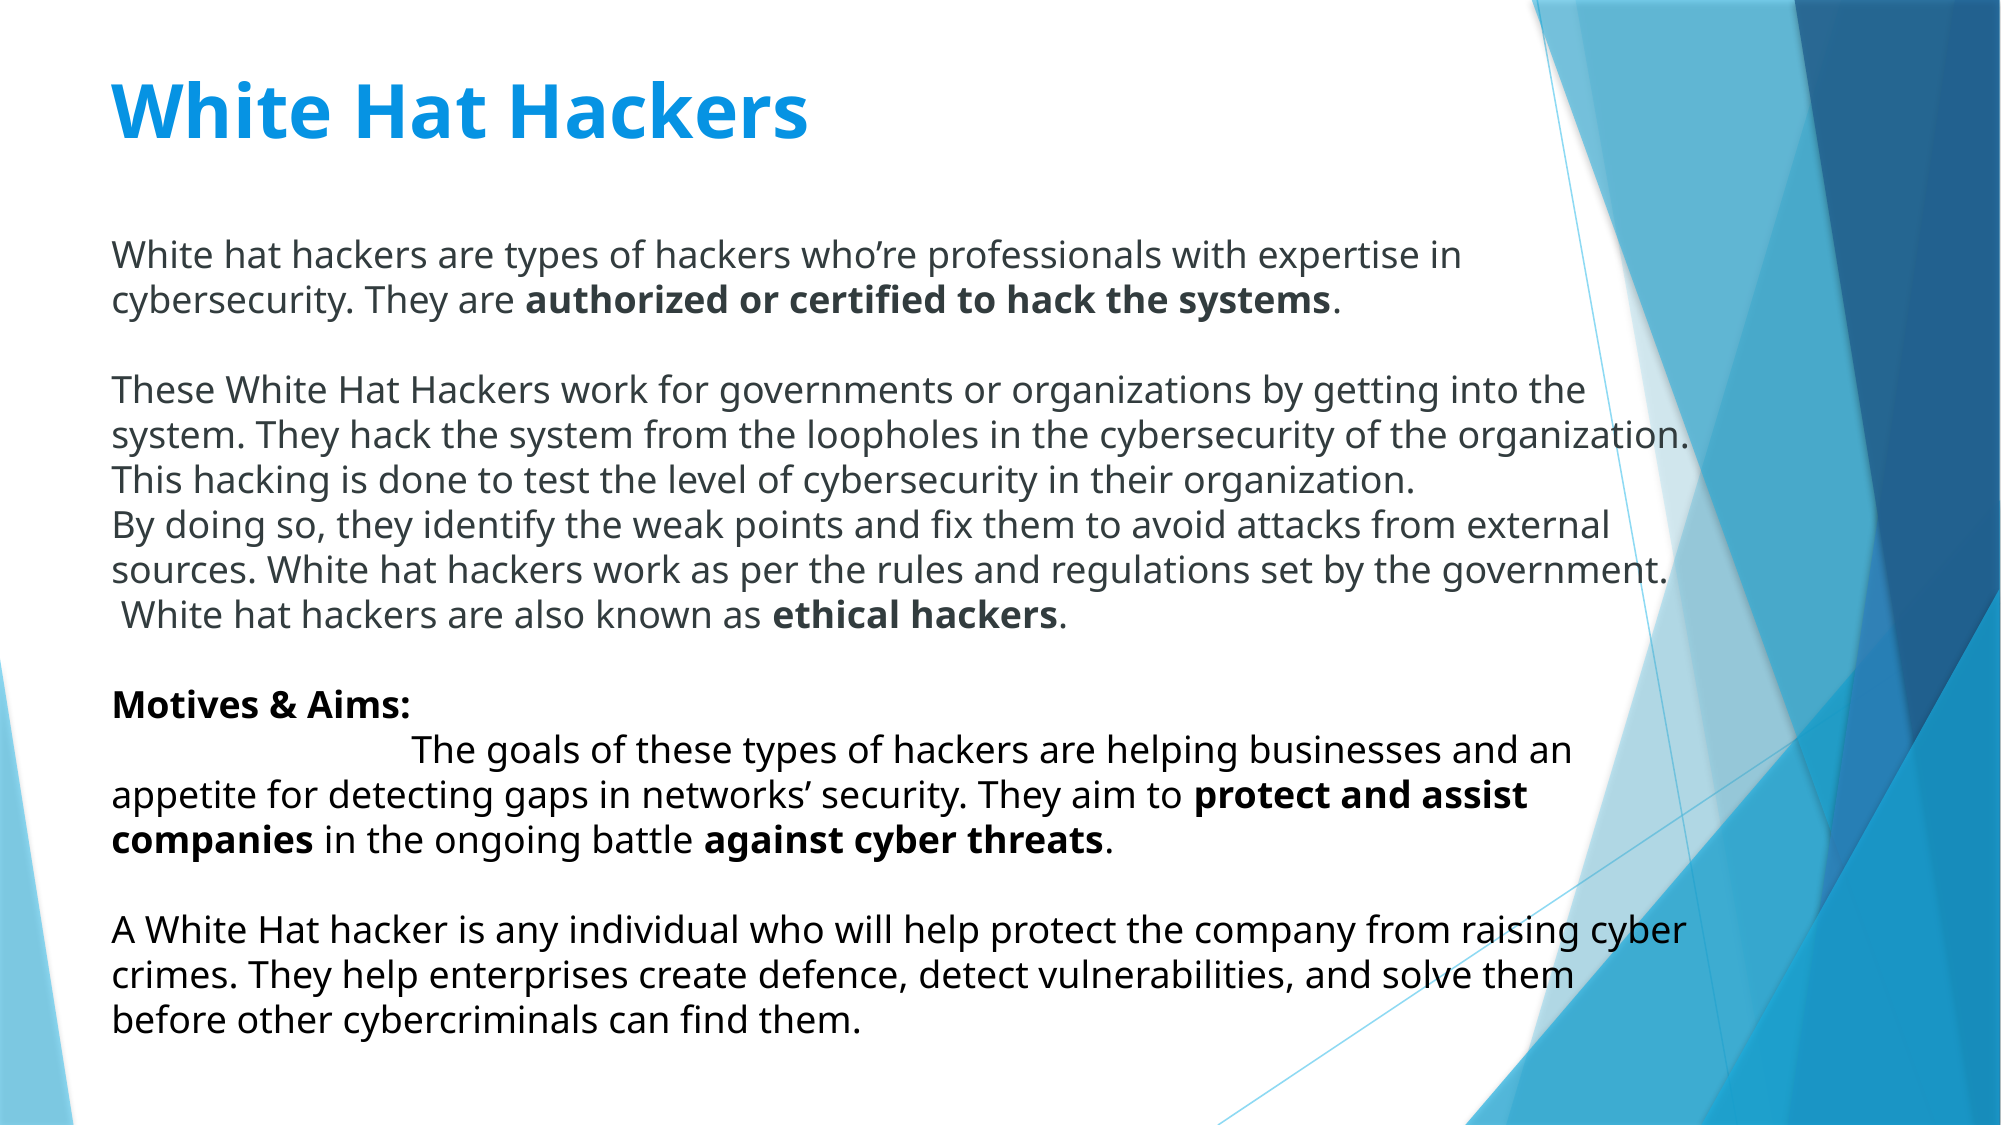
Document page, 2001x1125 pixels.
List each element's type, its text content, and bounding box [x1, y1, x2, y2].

title White Hat Hackers [96, 55, 1522, 174]
text_box White hat hackers are types of hackers who’re professionals with expertise in cybersecurity. They are authorized or certified to hack the systems. These White Hat Hackers work for governments or organizations by getting into the system. They hack the system from the loopholes in the cybersecurity of the organization. This hacking is done to test the level of cybersecurity in their organization. By doing so, they identify the weak points and fix them to avoid attacks from external sources. White hat hackers work as per the rules and regulations set by the government. White hat hackers are also known as ethical hackers. Motives & Aims: The goals of these types of hackers are helping businesses and an appetite for detecting gaps in networks’ security. They aim to protect and assist companies in the ongoing battle against cyber threats. A White Hat hacker is any individual who will help protect the company from raising cyber crimes. They help enterprises create defence, detect vulnerabilities, and solve them before other cybercriminals can find them. [96, 223, 1713, 1093]
